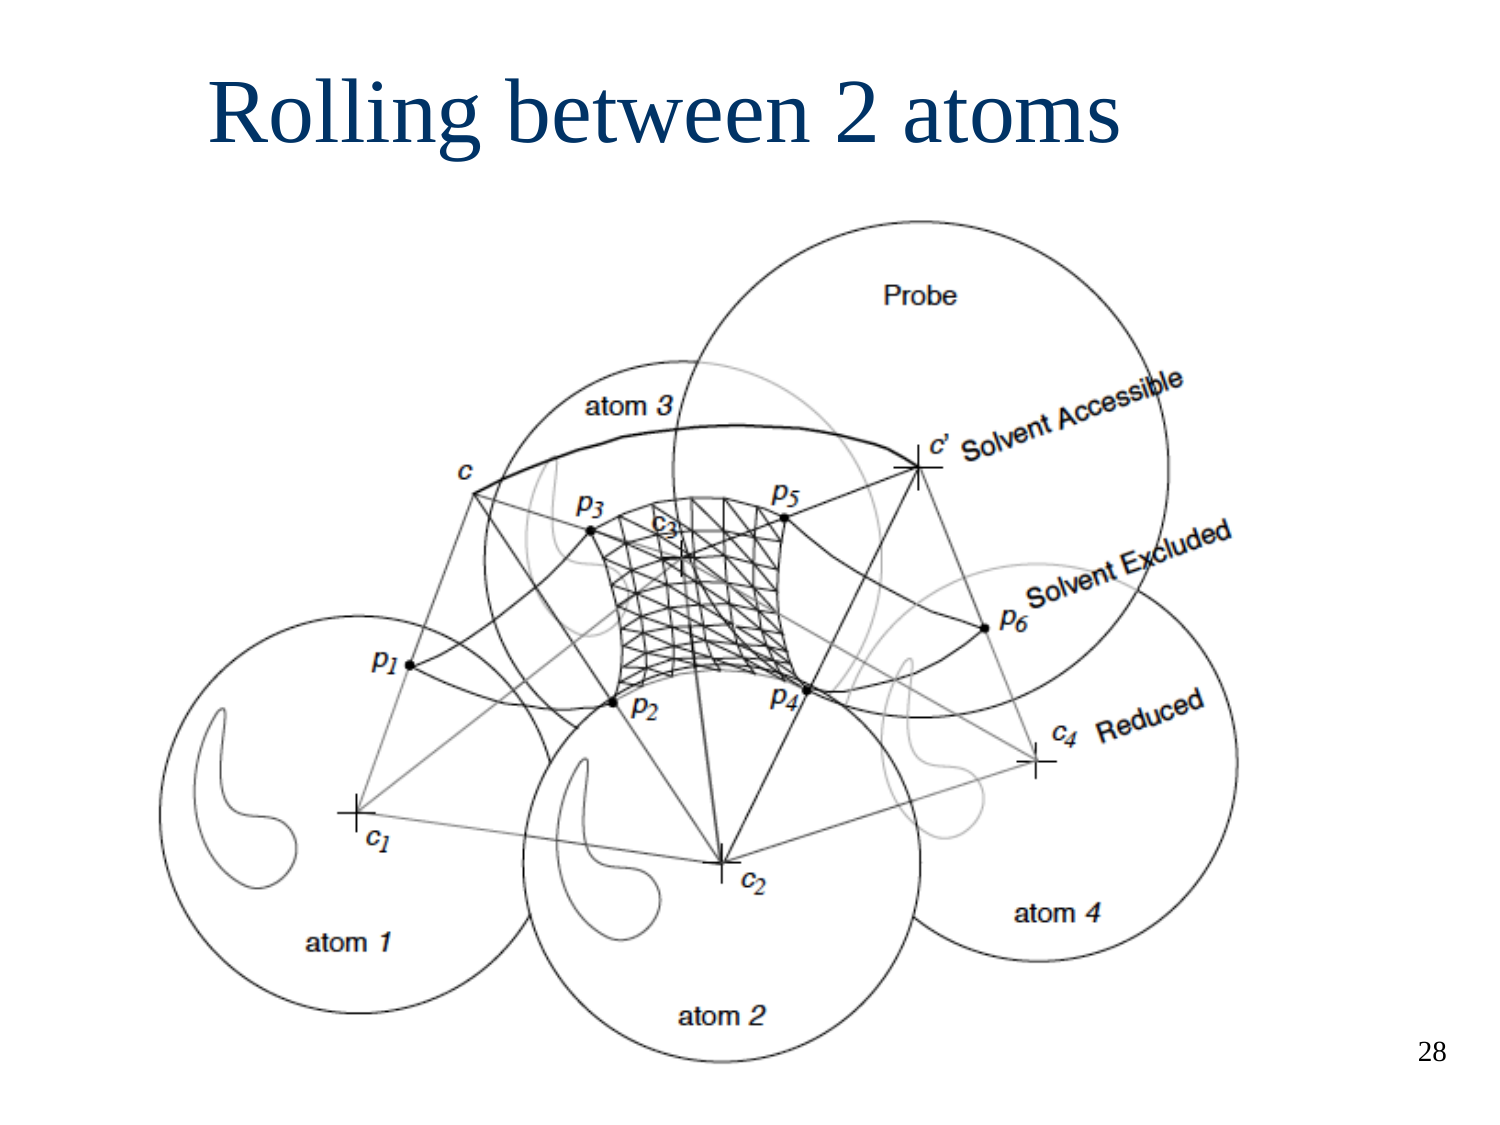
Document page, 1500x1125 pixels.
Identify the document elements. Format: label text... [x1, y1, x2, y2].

picture [64, 117, 1376, 1123]
slide_number 28 [1380, 1025, 1463, 1100]
title Rolling between 2 atoms [192, 12, 1468, 200]
